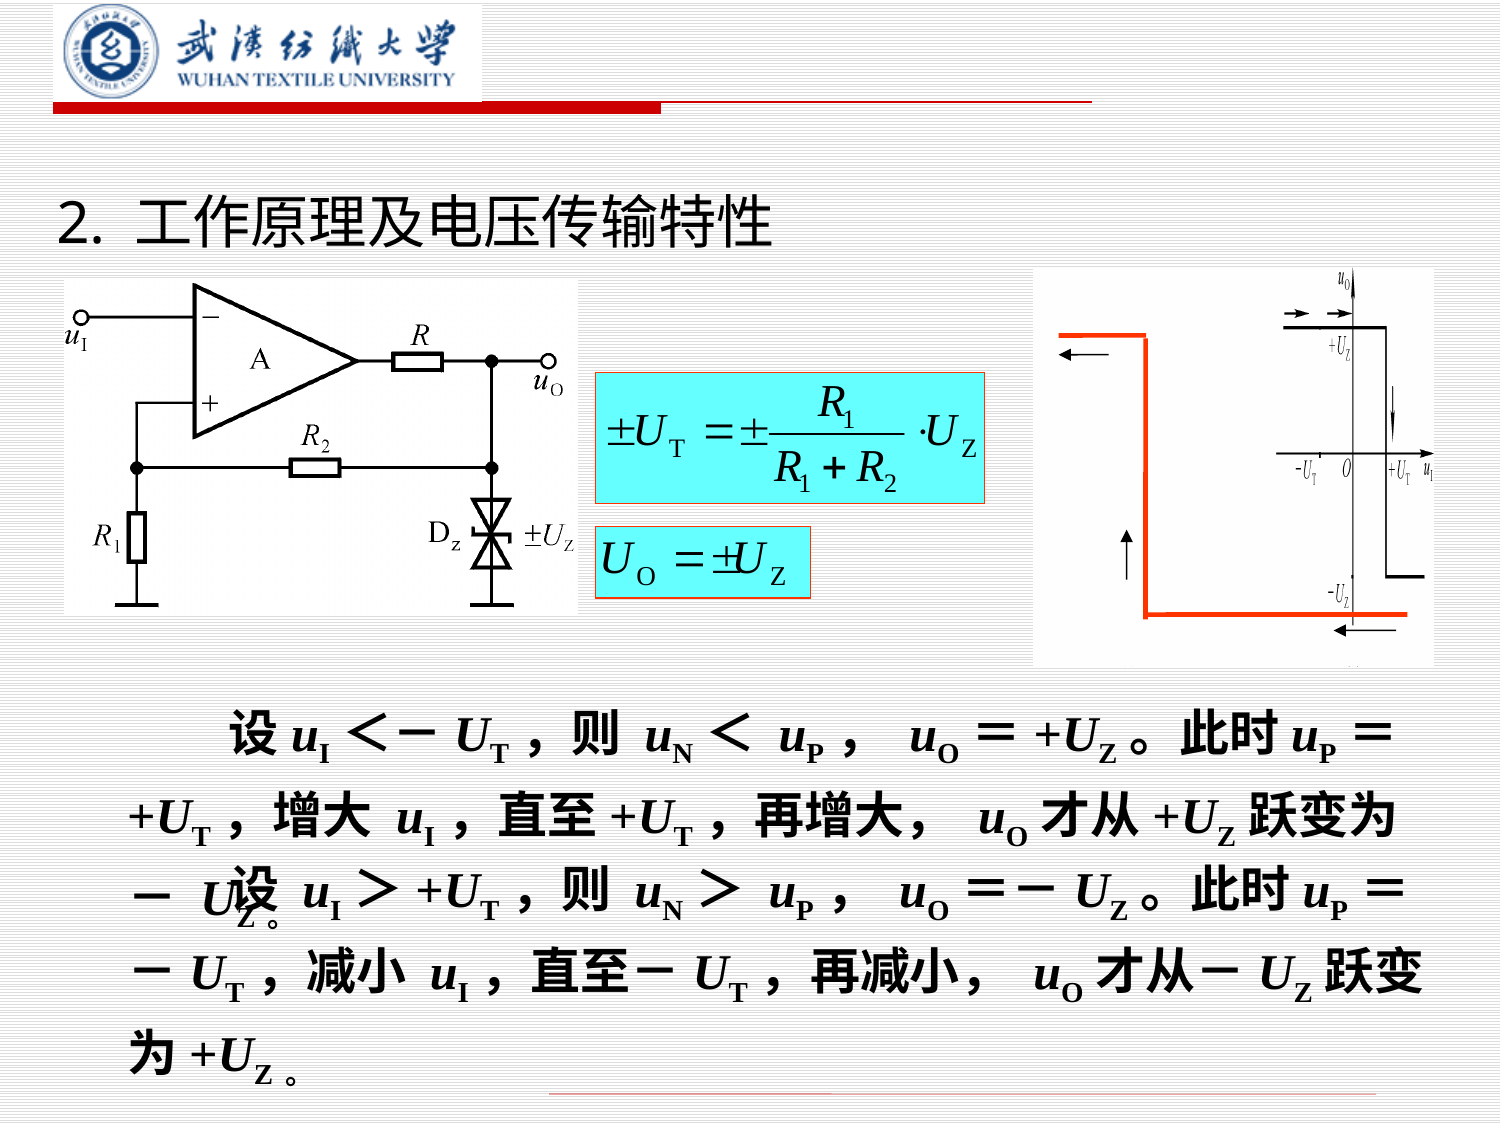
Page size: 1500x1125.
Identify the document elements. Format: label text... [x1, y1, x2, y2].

text_box 设 uI＞+UT，则 uN＞ uP， uO＝－UZ。此时uP＝ －UT，减小 uI，直至－UT，再减小， uO才从－UZ跃变为+UZ。 [112, 836, 1465, 1098]
title 2. 工作原理及电压传输特性 [40, 136, 1067, 263]
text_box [1033, 266, 1434, 668]
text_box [64, 278, 578, 616]
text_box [596, 526, 811, 598]
picture [53, 4, 482, 102]
text_box 设uI＜－UT，则 uN＜ uP， uO＝+UZ。此时uP＝ +UT，增大 uI，直至+UT，再增大， uO才从+UZ跃变为－ UZ。 [112, 680, 1430, 836]
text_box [596, 373, 985, 503]
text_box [1058, 335, 1408, 631]
